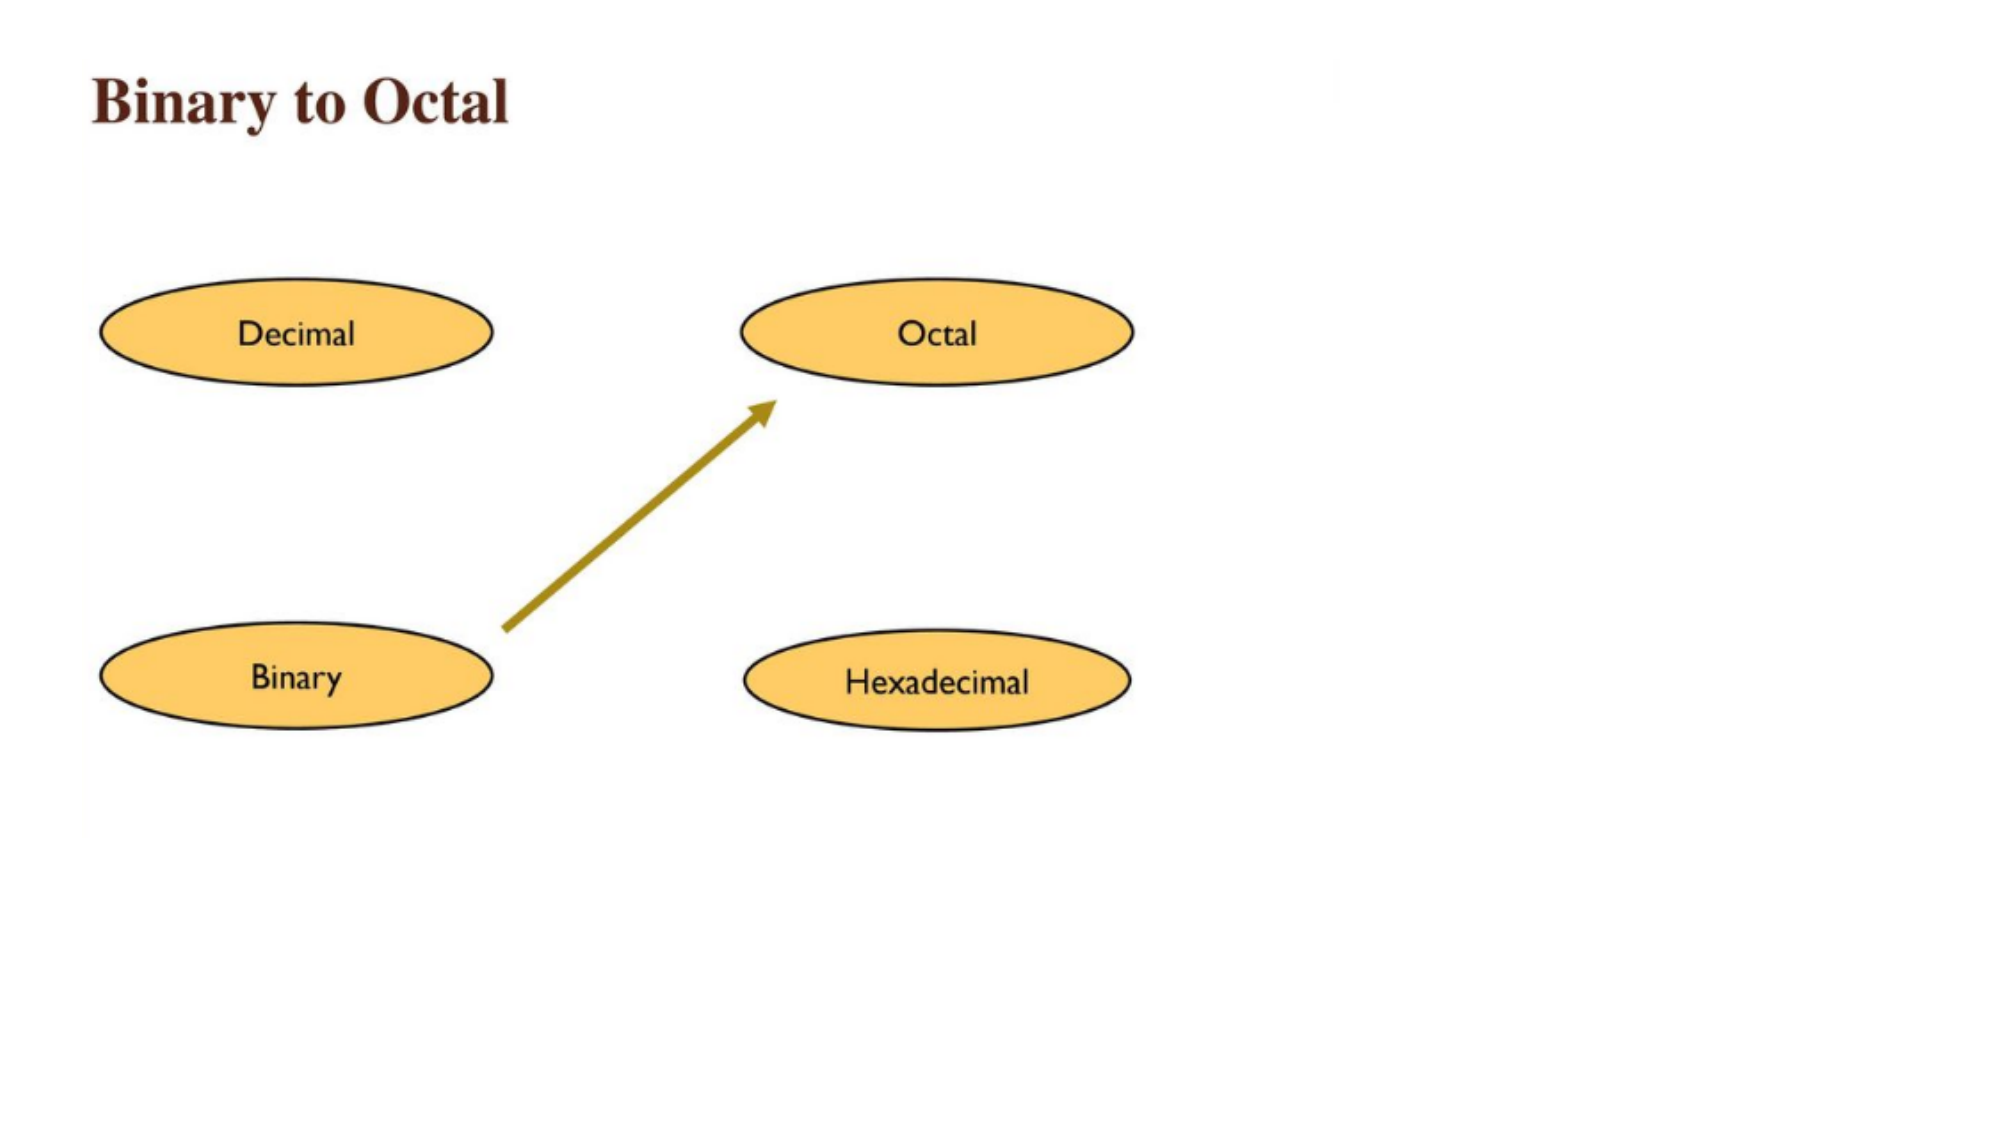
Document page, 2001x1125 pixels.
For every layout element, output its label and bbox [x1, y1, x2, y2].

picture [82, 59, 1340, 838]
